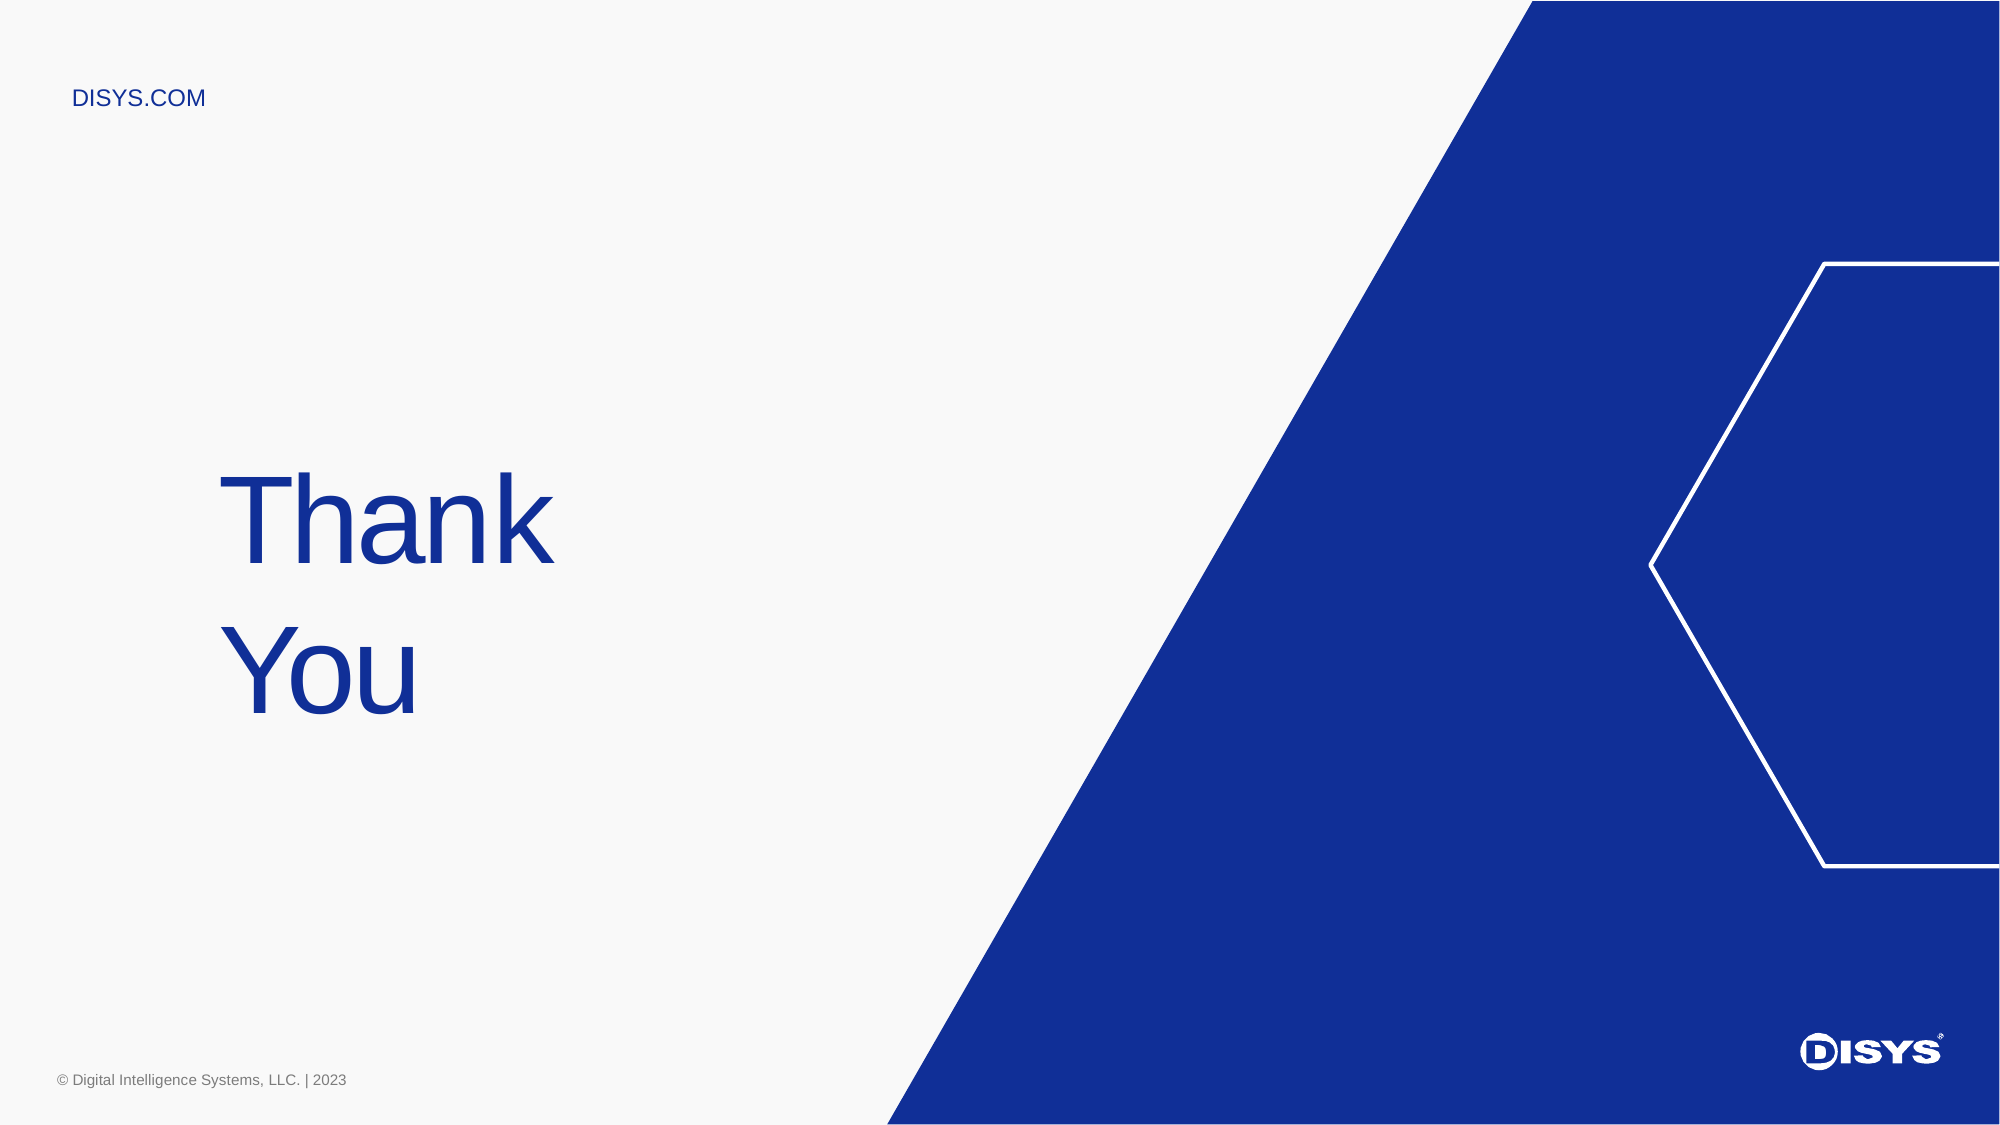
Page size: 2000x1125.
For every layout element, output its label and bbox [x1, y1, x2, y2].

picture [1815, 1045, 1826, 1059]
